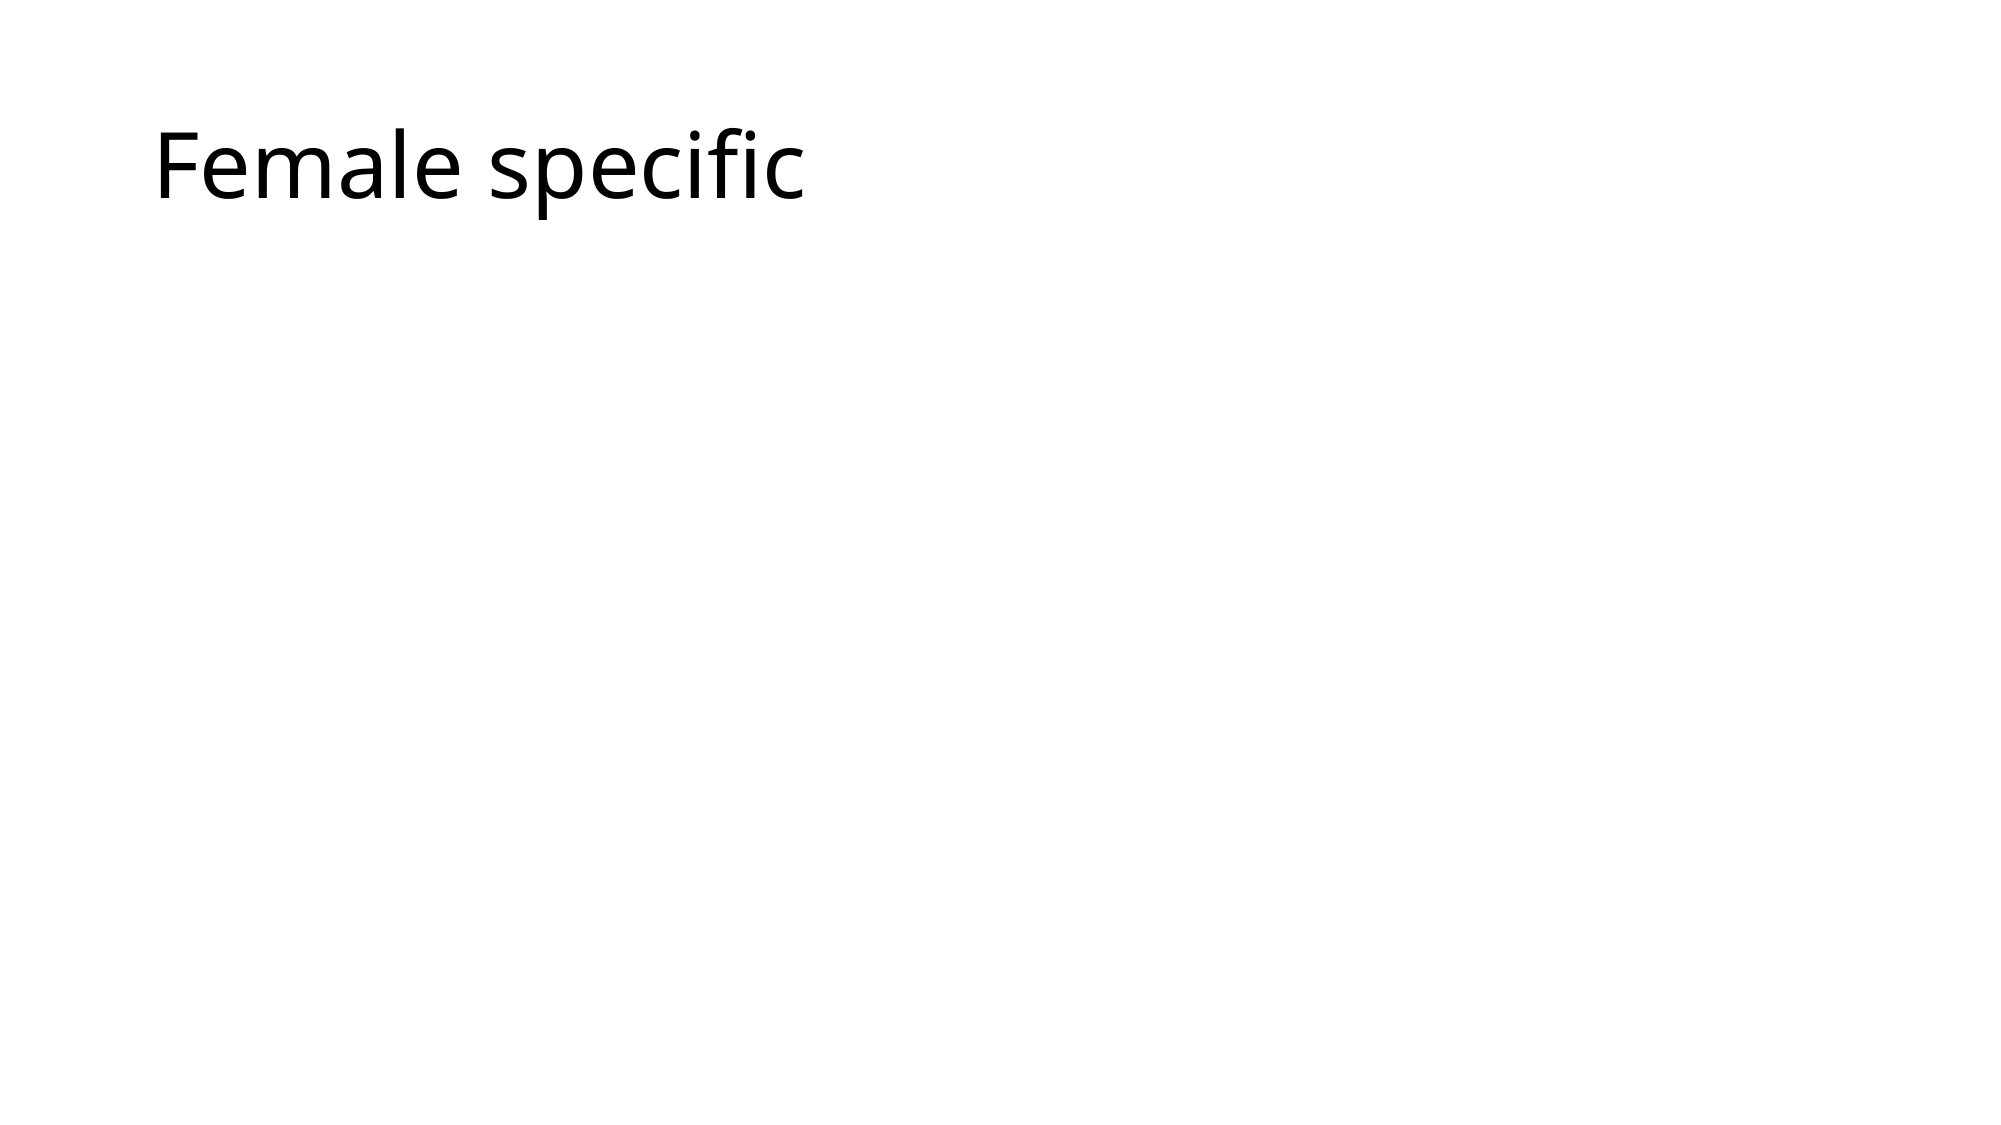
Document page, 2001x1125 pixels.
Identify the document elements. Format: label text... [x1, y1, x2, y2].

title Female specific [137, 59, 1863, 278]
